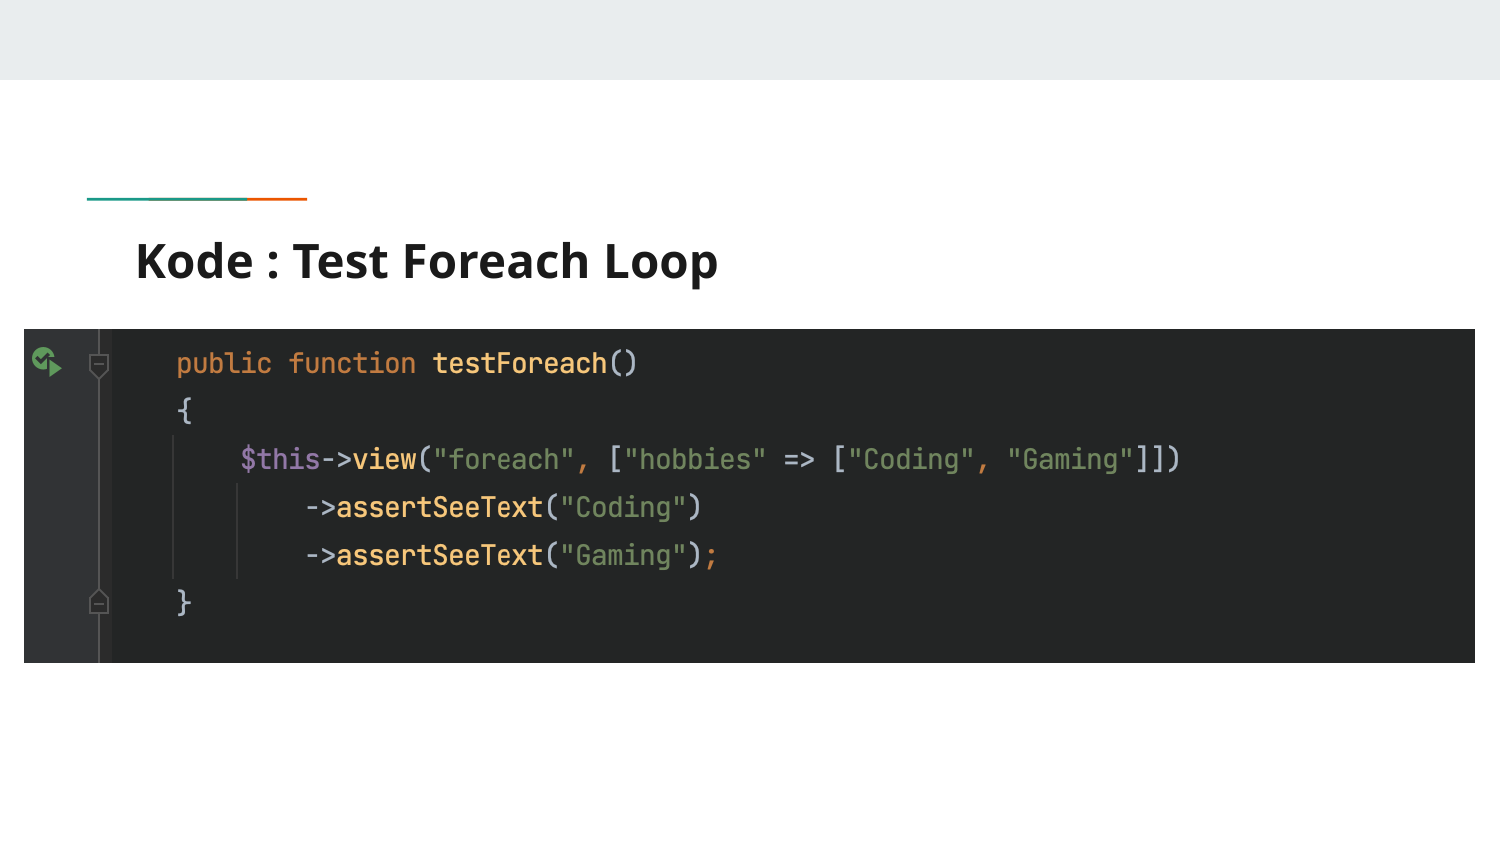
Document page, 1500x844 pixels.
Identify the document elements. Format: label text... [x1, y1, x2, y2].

picture [24, 328, 1476, 663]
title Kode : Test Foreach Loop [119, 216, 1381, 305]
